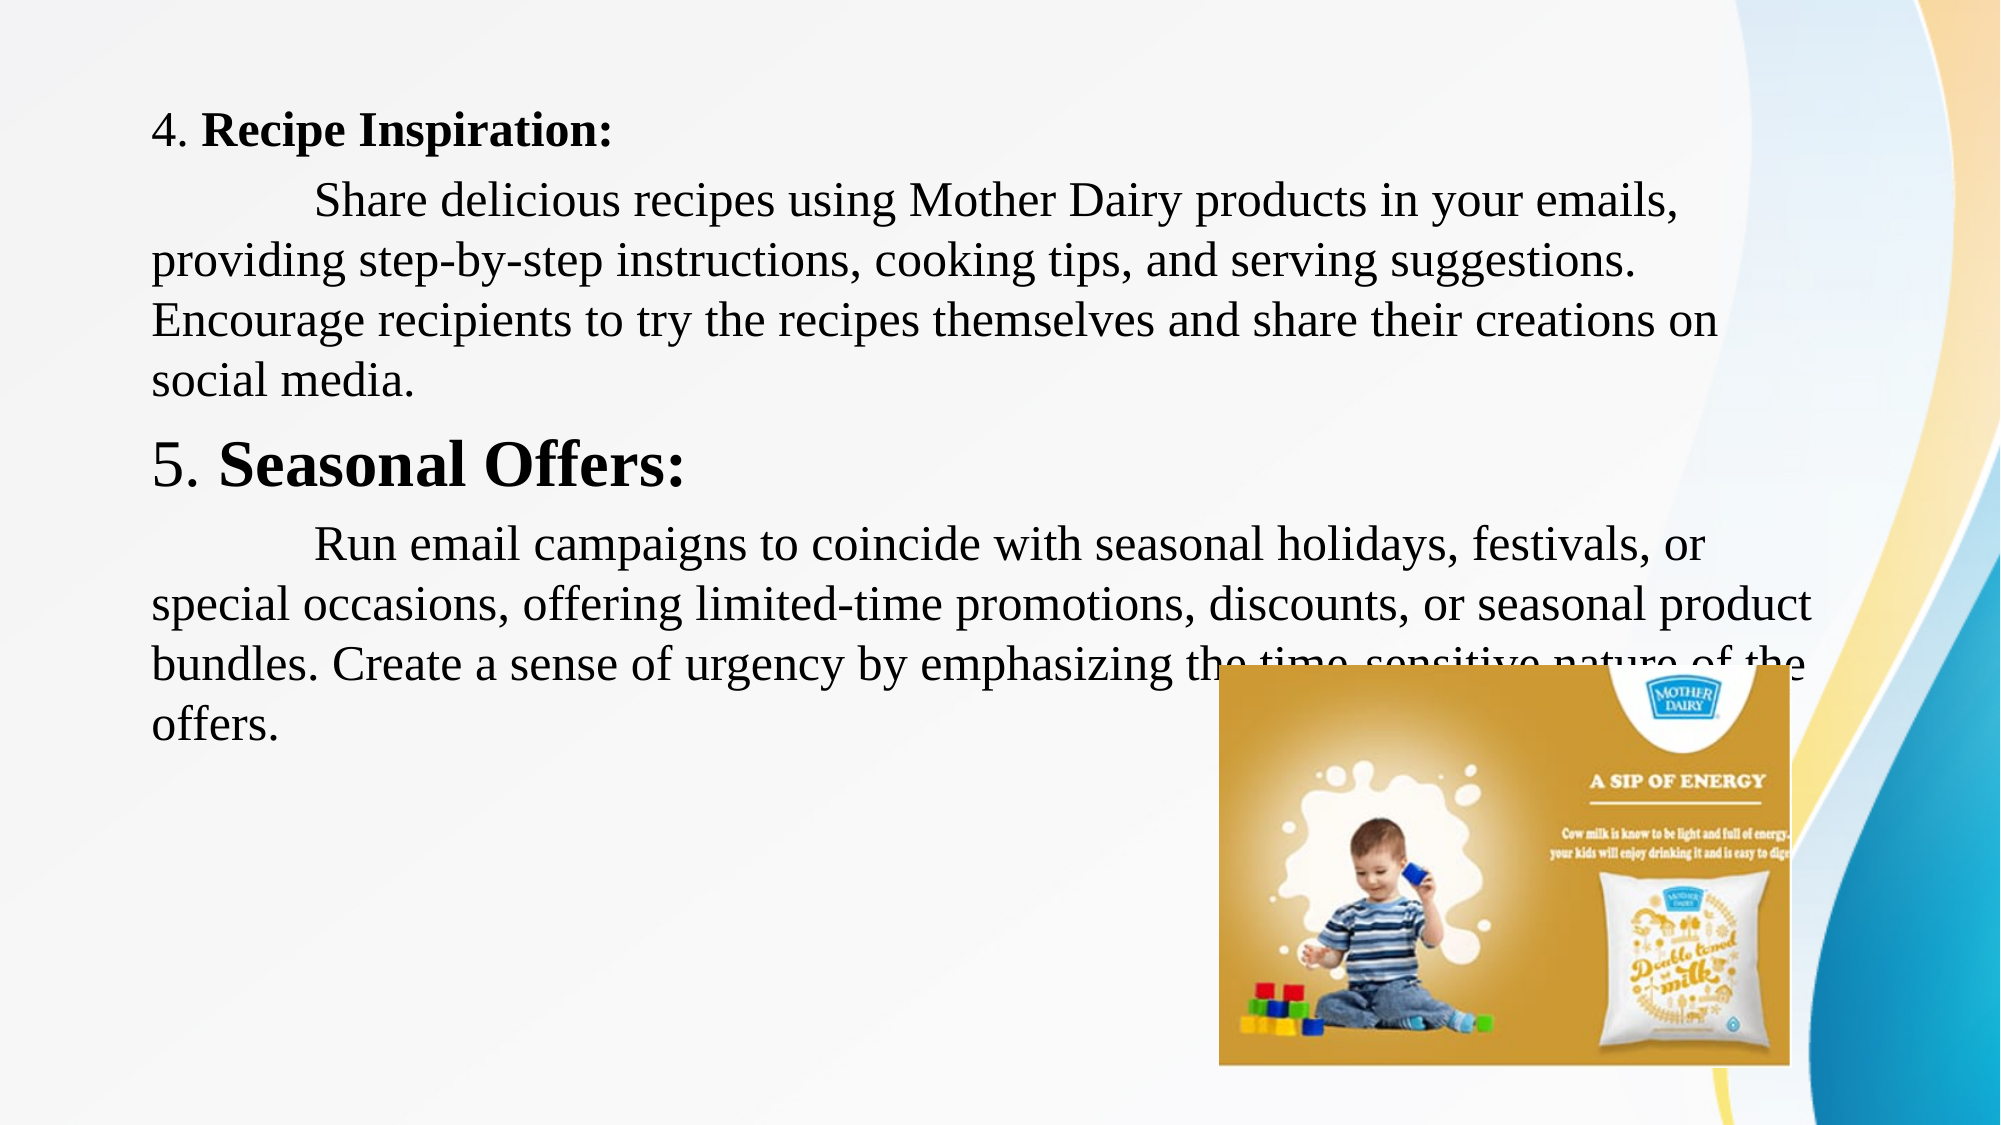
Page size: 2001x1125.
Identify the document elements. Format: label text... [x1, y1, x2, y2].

picture [0, 0, 2001, 1125]
list 4. Recipe Inspiration: Share delicious recipes using Mother Dairy products in your emails, providing step-by-step instructions, cooking tips, and serving suggestions. Encourage recipients to try the recipes themselves and share their creations on social media. 5. Seasonal Offers: Run email campaigns to coincide with seasonal holidays, festivals, or special occasions, offering limited-time promotions, discounts, or seasonal product bundles. Create a sense of urgency by emphasizing the time-sensitive nature of the offers. [136, 88, 1863, 1014]
